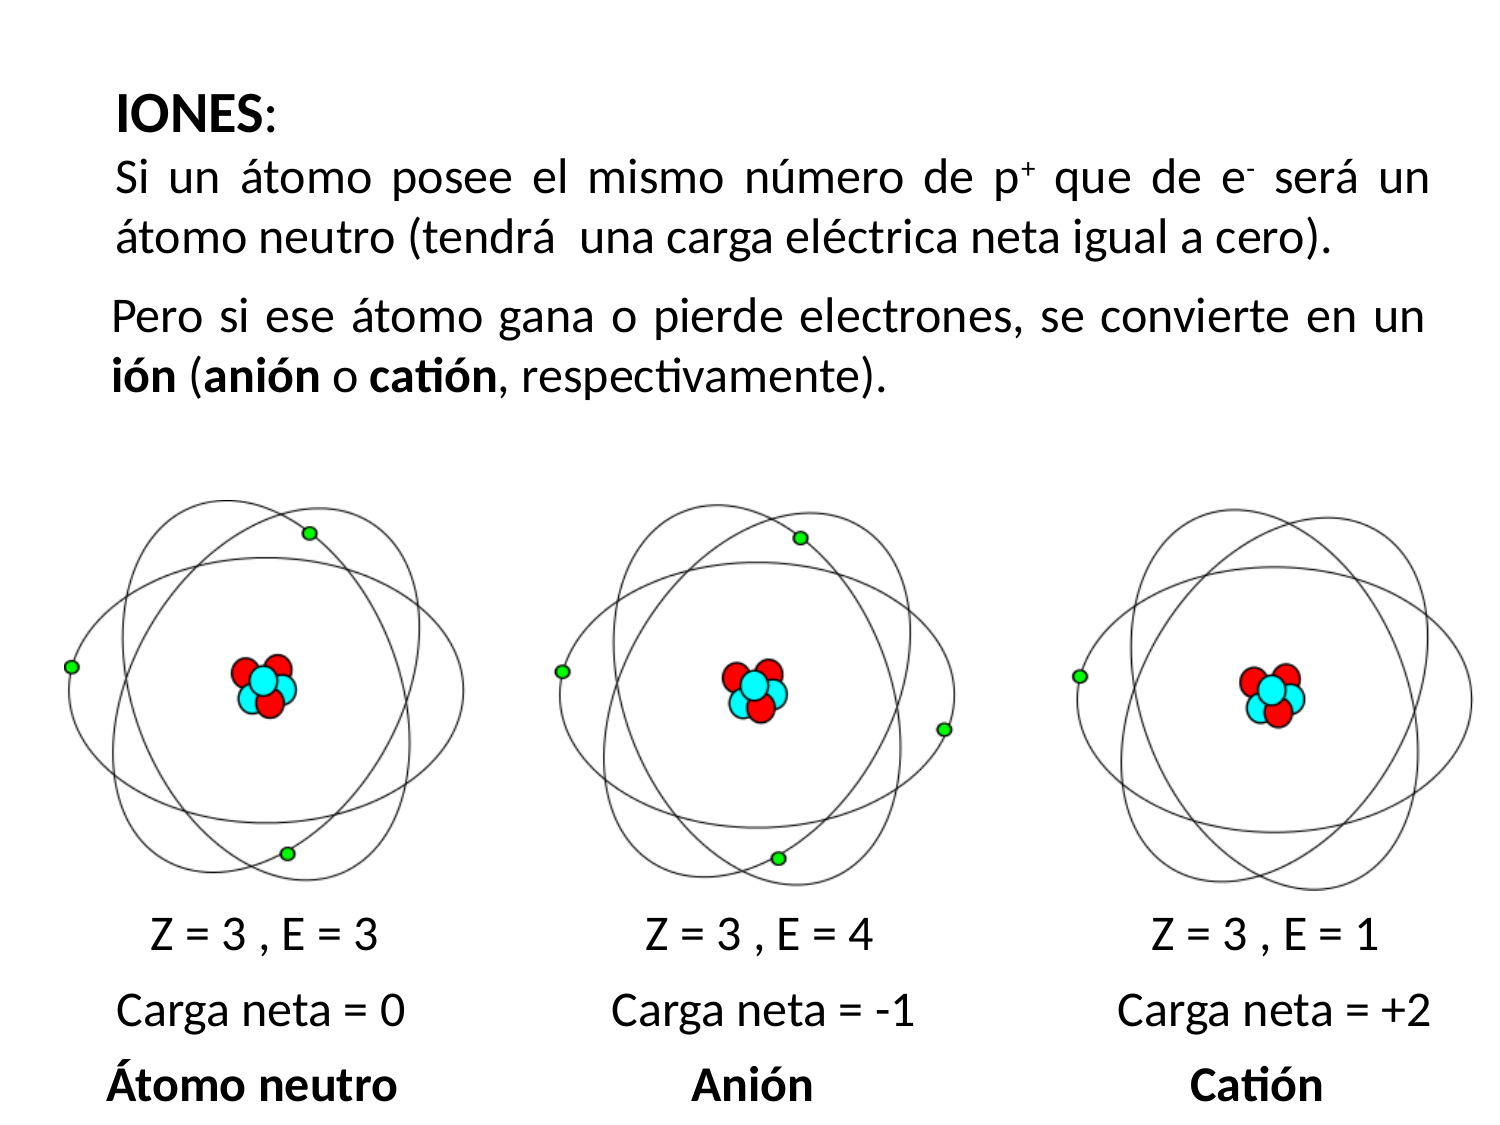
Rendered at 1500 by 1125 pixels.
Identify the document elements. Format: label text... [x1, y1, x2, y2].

text_box Carga neta = 0 Carga neta = -1 Carga neta = +2 [101, 968, 1500, 1044]
picture [64, 500, 1474, 891]
text_box Átomo neutro Anión Catión [91, 1044, 1500, 1120]
text_box IONES: Si un átomo posee el mismo número de p+ que de e- será un átomo neutro (tendrá una carga eléctrica neta igual a cero). [100, 66, 1446, 272]
text_box Pero si ese átomo gana o pierde electrones, se convierte en un ión (anión o catión, respectivamente). [96, 275, 1442, 411]
text_box Z = 3 , E = 3 Z = 3 , E = 4 Z = 3 , E = 1 [135, 892, 1500, 968]
